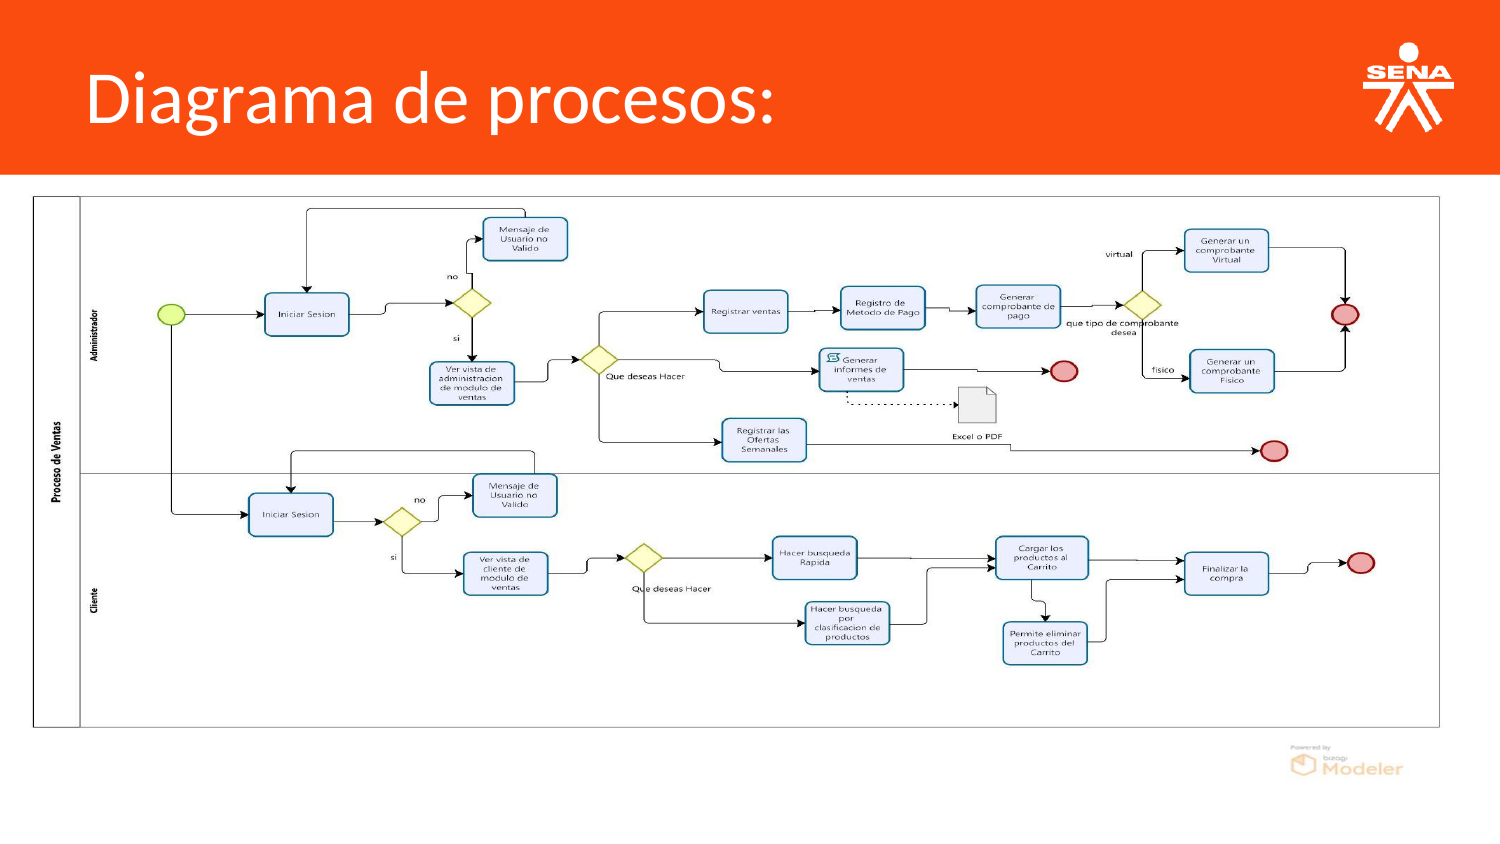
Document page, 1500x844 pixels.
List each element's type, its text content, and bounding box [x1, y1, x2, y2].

text_box Diagrama de procesos: [70, 41, 800, 147]
picture [0, 0, 1500, 844]
